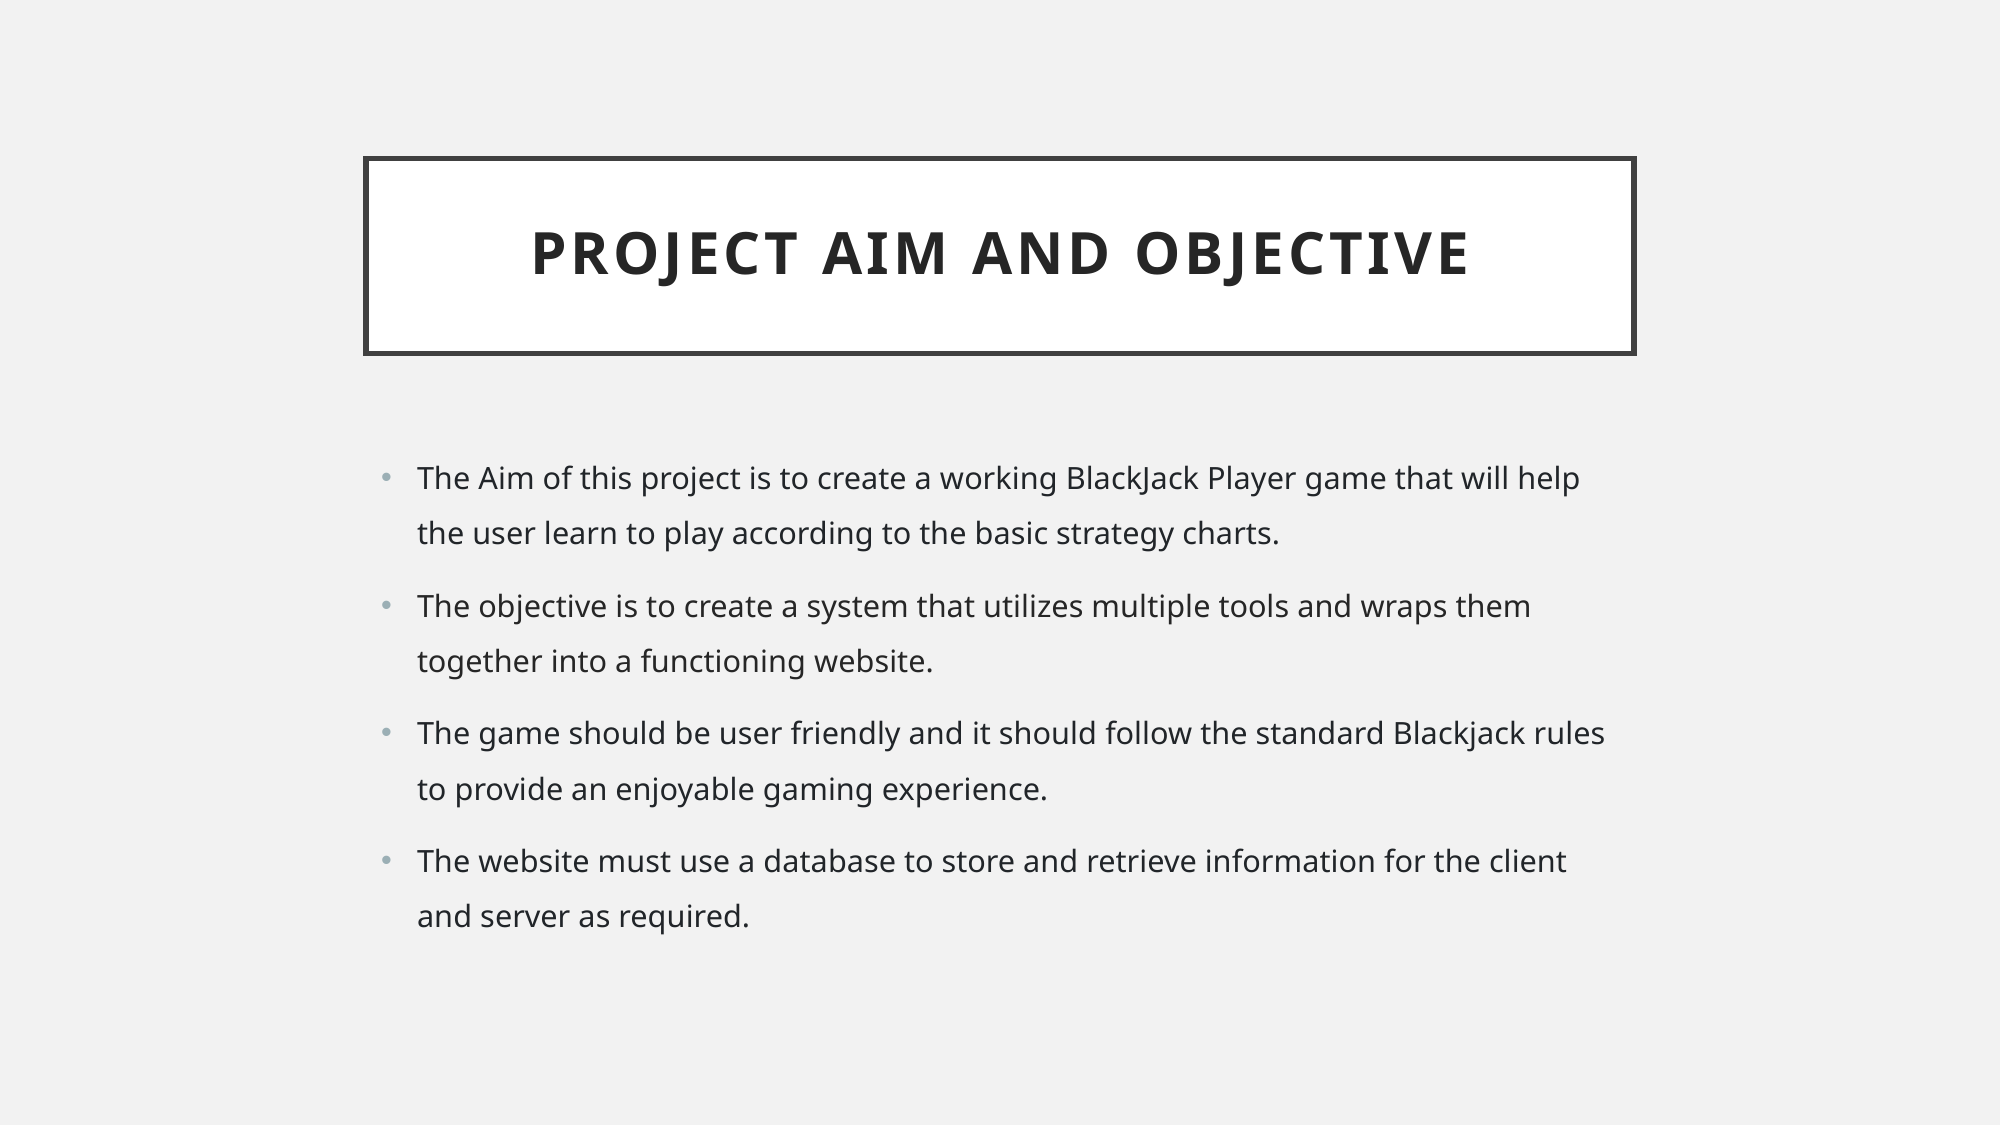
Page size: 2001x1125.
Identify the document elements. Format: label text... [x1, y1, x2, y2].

list The Aim of this project is to create a working BlackJack Player game that will help the user learn to play according to the basic strategy charts. The objective is to create a system that utilizes multiple tools and wraps them together into a functioning website. The game should be user friendly and it should follow the standard Blackjack rules to provide an enjoyable gaming experience. The website must use a database to store and retrieve information for the client and server as required. [366, 432, 1634, 942]
title Project Aim and Objective [363, 156, 1637, 356]
